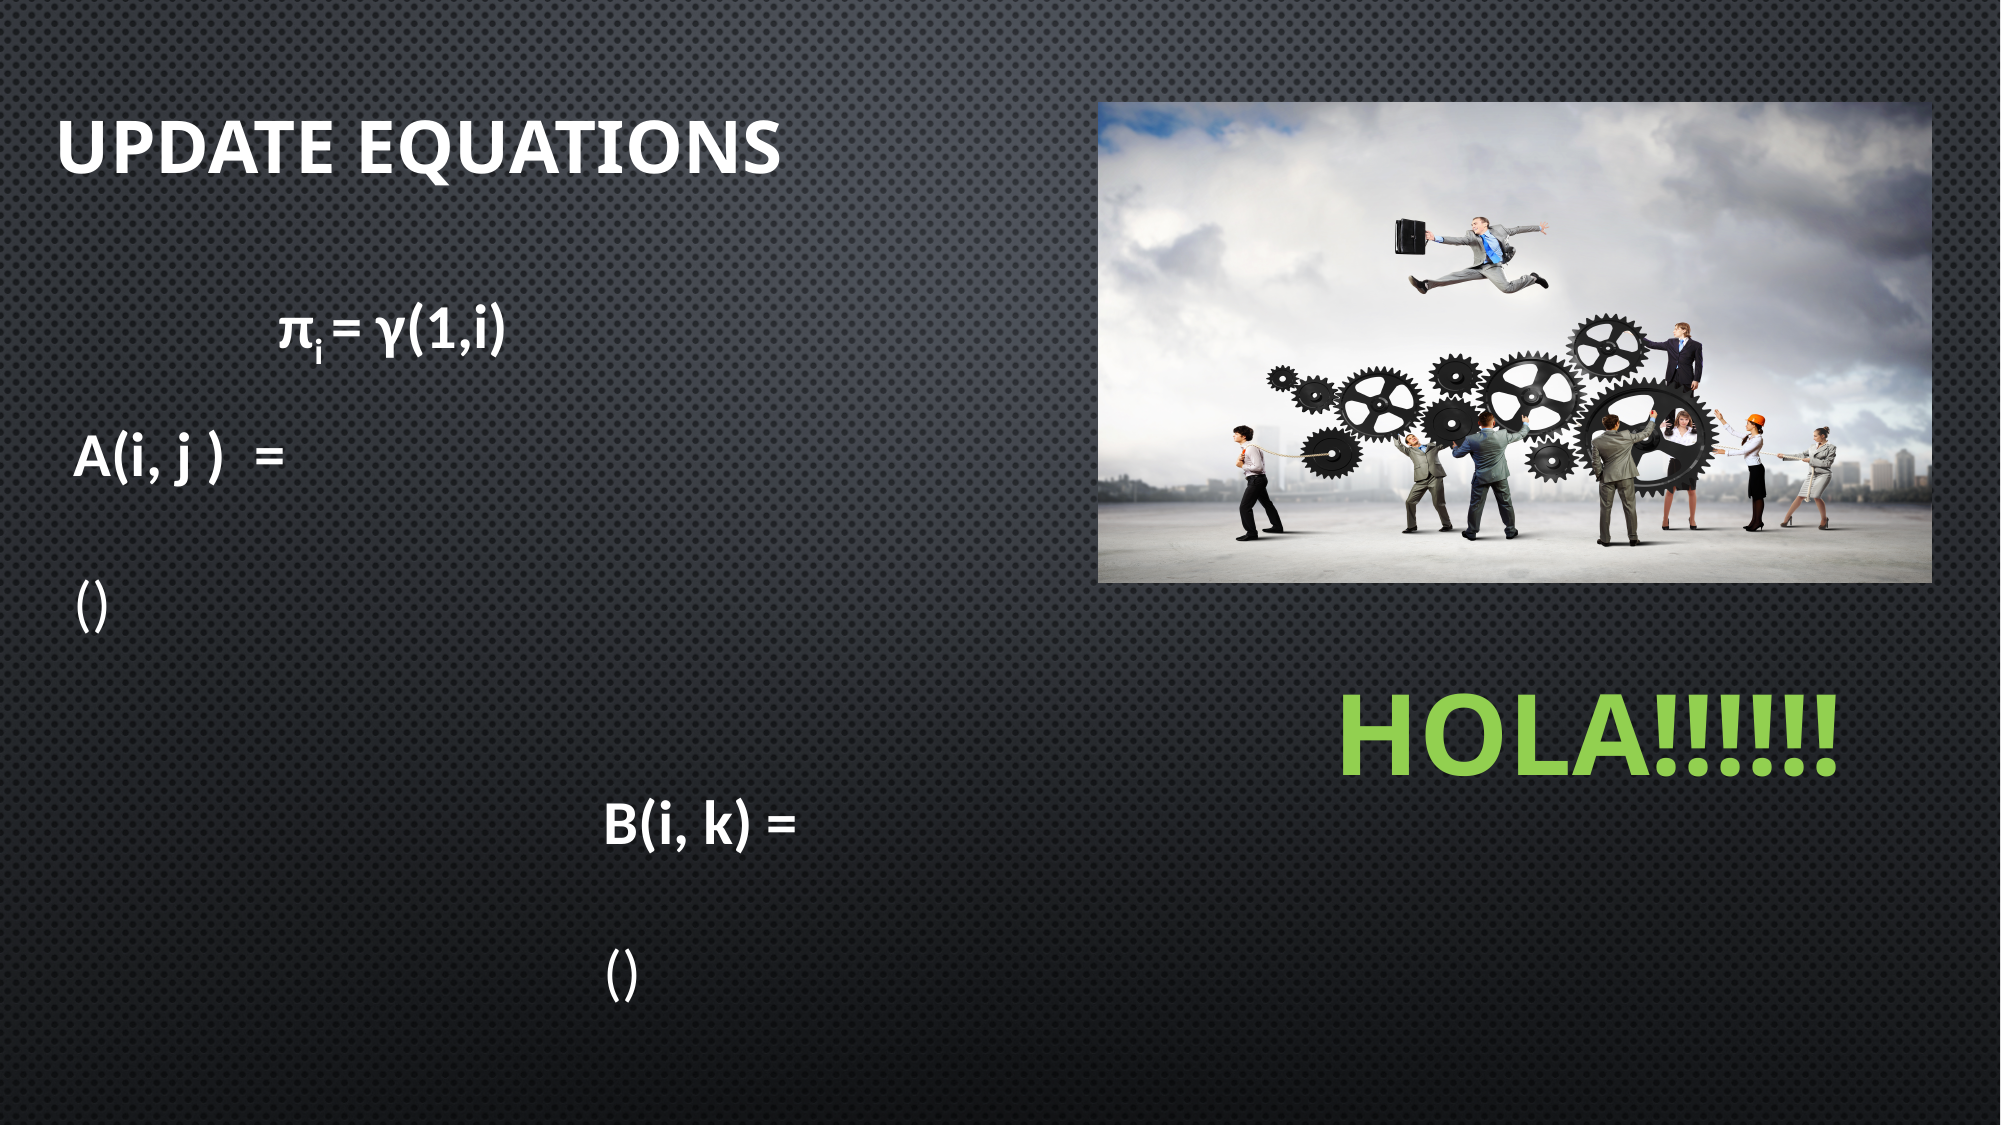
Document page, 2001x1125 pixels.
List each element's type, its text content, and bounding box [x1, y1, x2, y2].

picture [1098, 101, 1932, 583]
text_box πi = γ(1,i) [263, 278, 538, 379]
list UPDATE EQUATIONS [40, 8, 861, 280]
text_box HOLA!!!!!! [1318, 655, 1859, 806]
